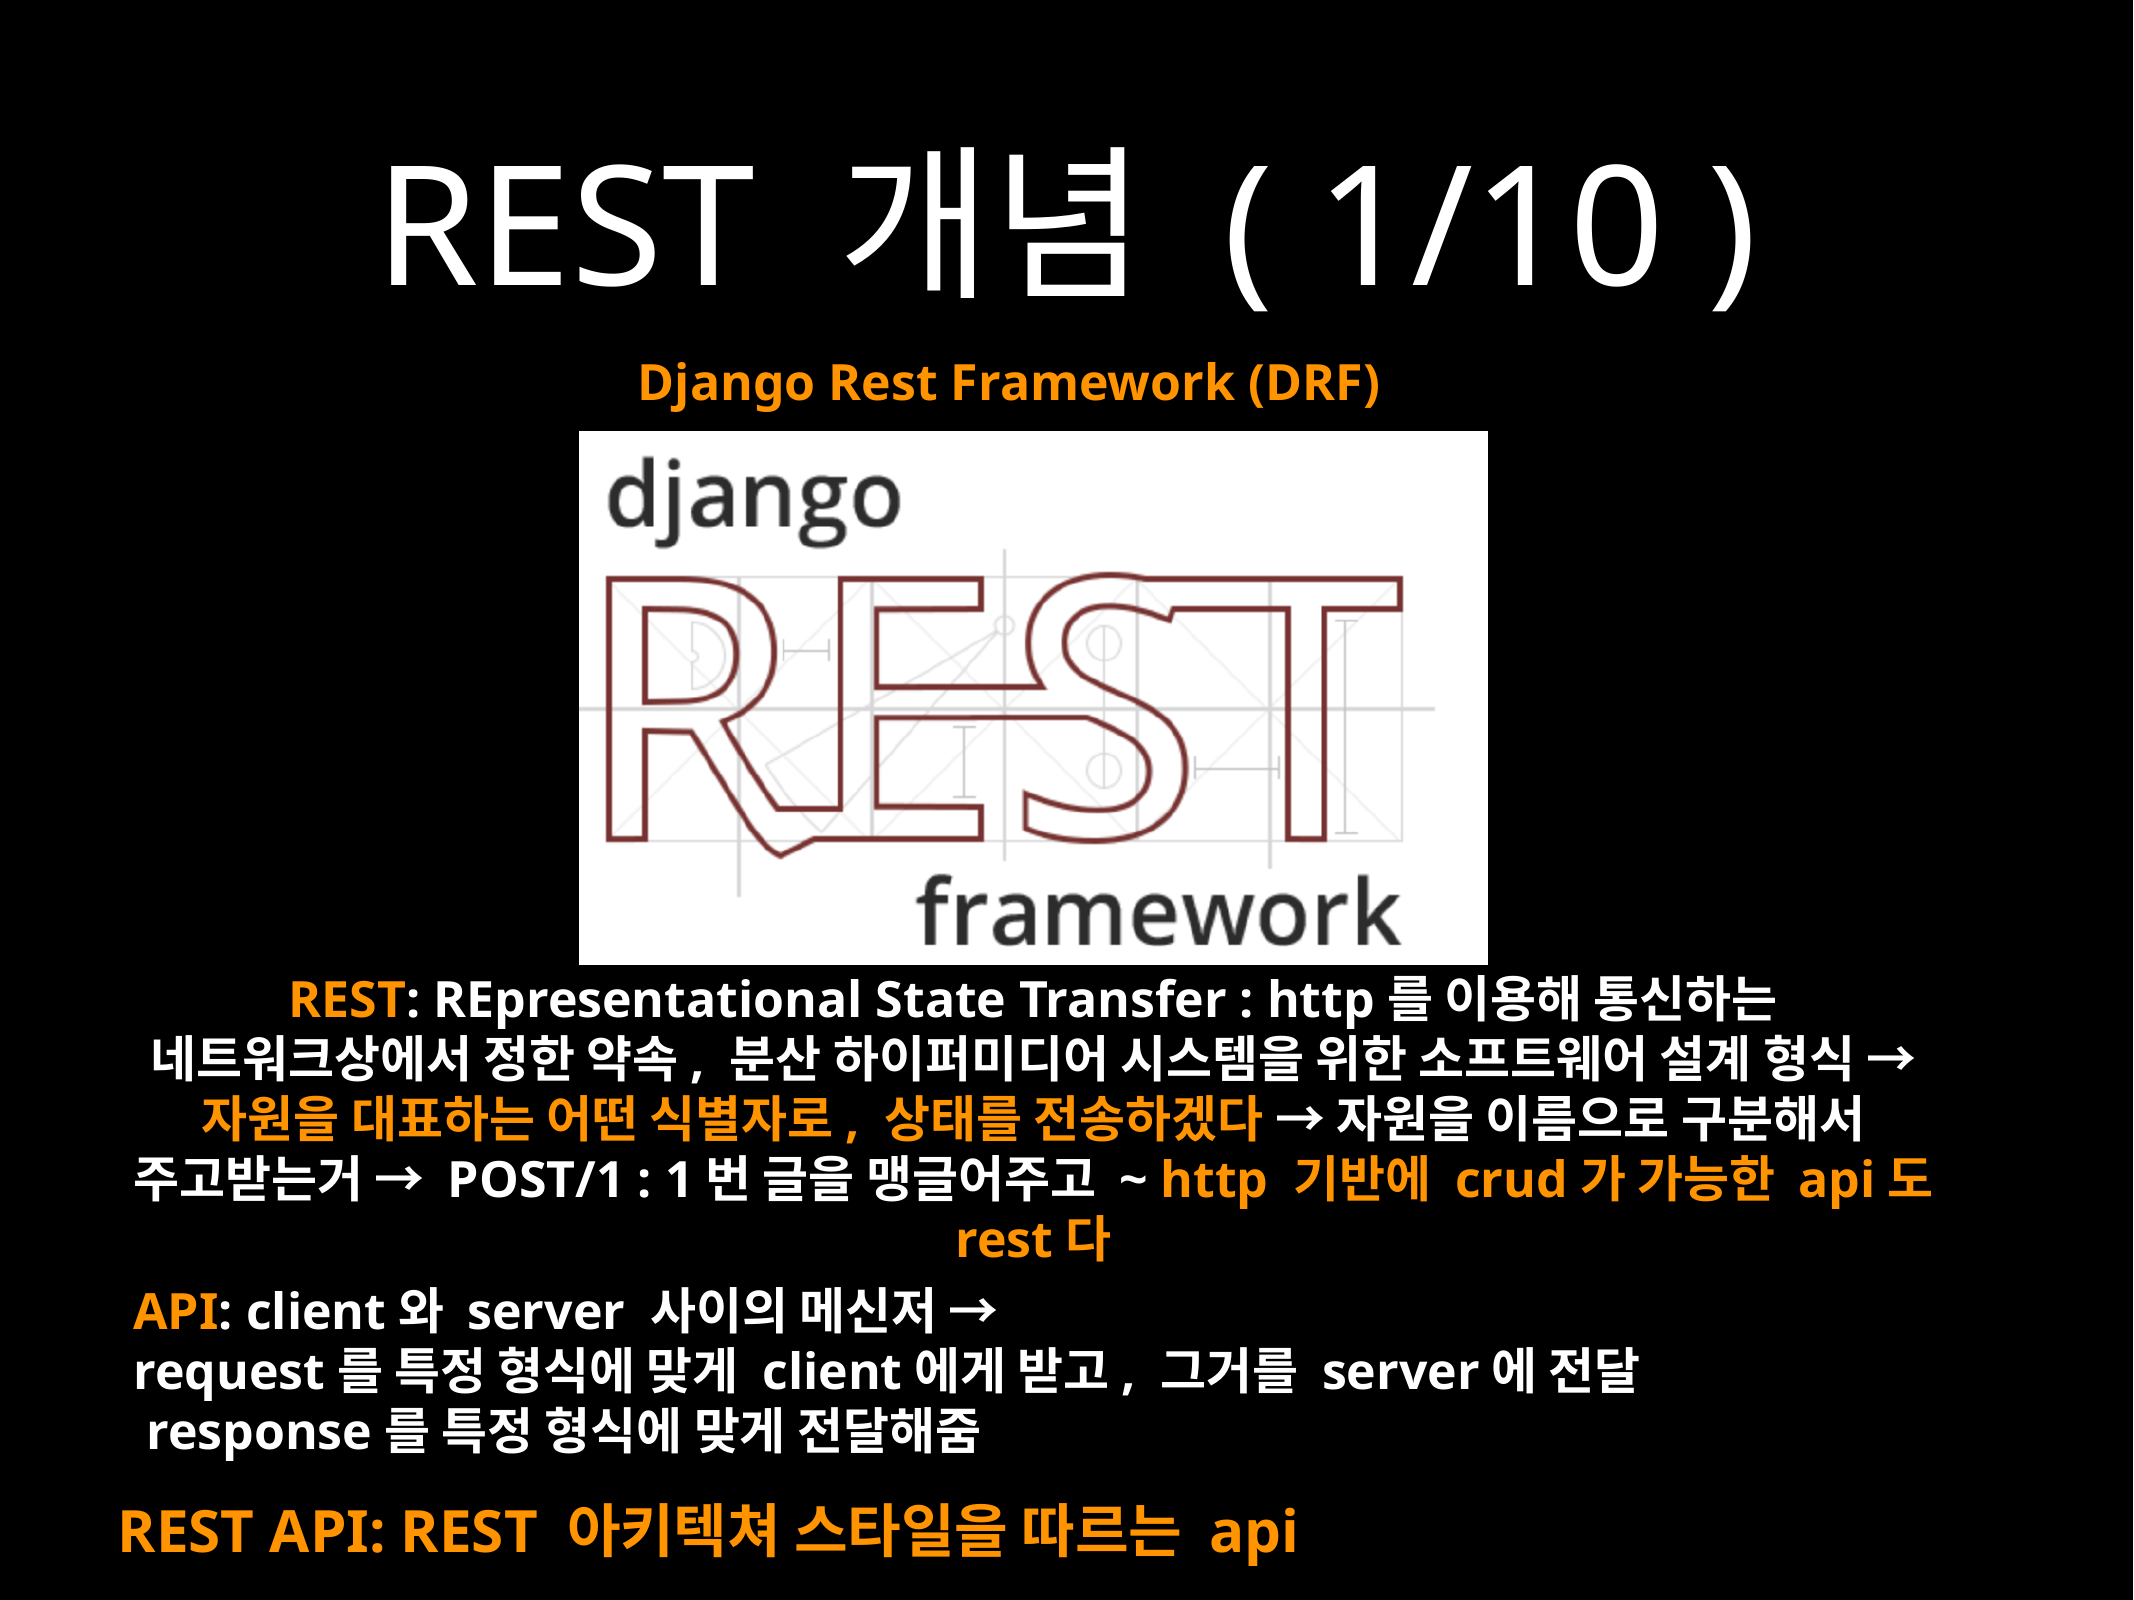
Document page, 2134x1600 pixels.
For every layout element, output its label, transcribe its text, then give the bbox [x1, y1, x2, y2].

text_box REST API: REST 아키텍쳐 스타일을 따르는 api [109, 1485, 1308, 1573]
title REST 개념 ( 1/10 ) [155, 41, 1978, 397]
text_box REST: REpresentational State Transfer : http를 이용해 통신하는 네트워크상에서 정한 약속, 분산 하이퍼미디어 시스템을 위한 소프트웨어 설계 형식 →자원을 대표하는 어떤 식별자로, 상태를 전송하겠다 → 자원을 이름으로 구분해서 주고받는거 → POST/1 : 1번 글을 맹글어주고 ~ http 기반에 crud가 가능한 api도 rest다 [123, 959, 1944, 1277]
picture [579, 431, 1488, 965]
text_box API: client와 server 사이의 메신저 → request를 특정 형식에 맞게 client에게 받고, 그거를 server에 전달 response를 특정 형식에 맞게 전달해줌 [125, 1270, 2134, 1468]
text_box Django Rest Framework (DRF) [629, 342, 1390, 419]
